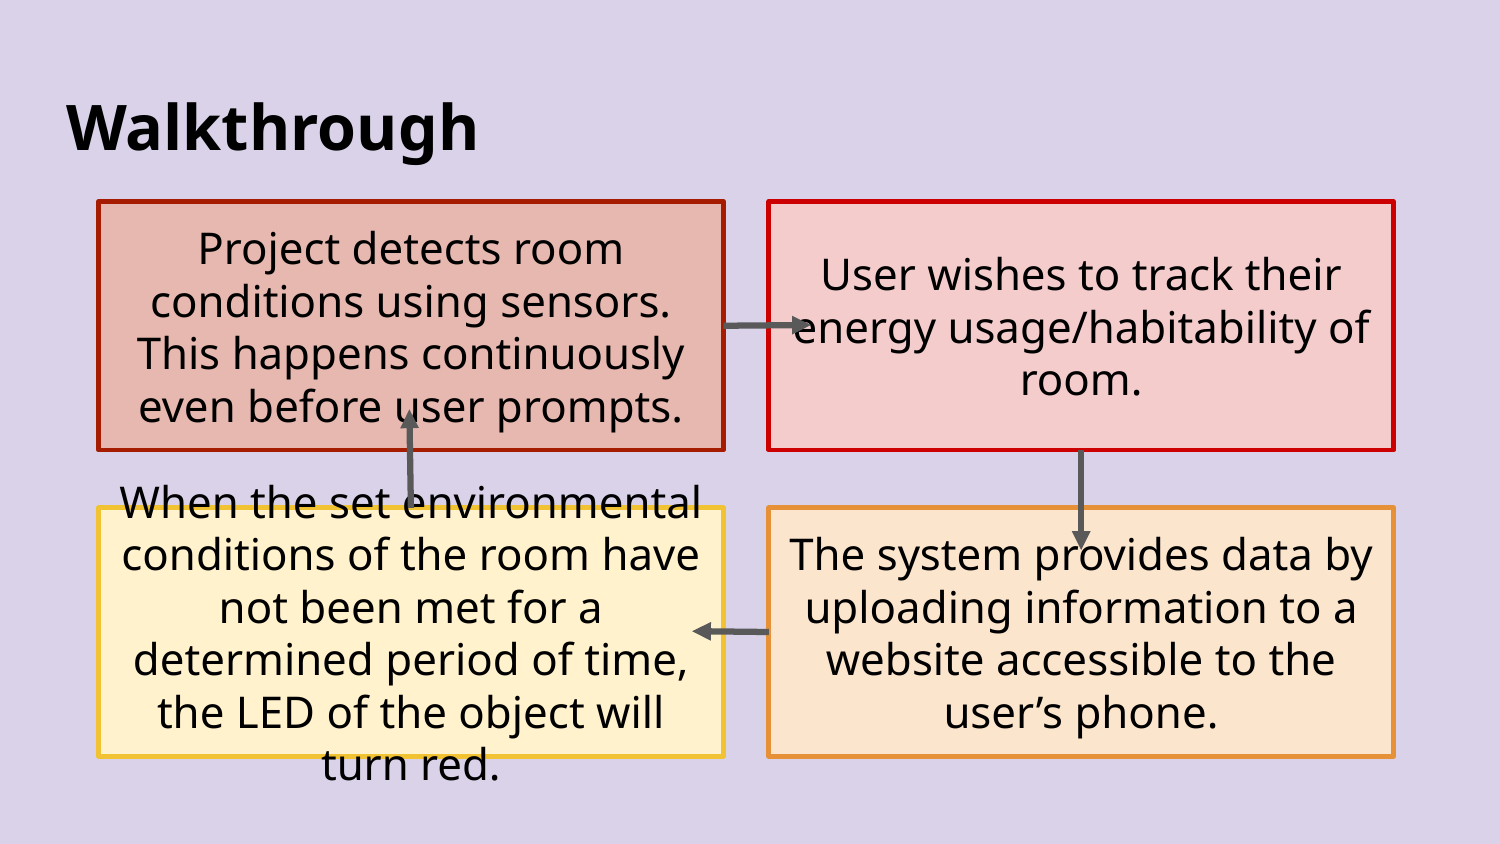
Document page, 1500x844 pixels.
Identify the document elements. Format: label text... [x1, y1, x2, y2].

text_box When the set environmental conditions of the room have not been met for a determined period of time, the LED of the object will turn red. [98, 507, 724, 757]
text_box The system provides data by uploading information to a website accessible to the user’s phone. [768, 507, 1394, 757]
text_box User wishes to track their energy usage/habitability of room. [768, 201, 1394, 450]
title Walkthrough [51, 72, 750, 167]
text_box Project detects room conditions using sensors. This happens continuously even before user prompts. [98, 201, 724, 450]
